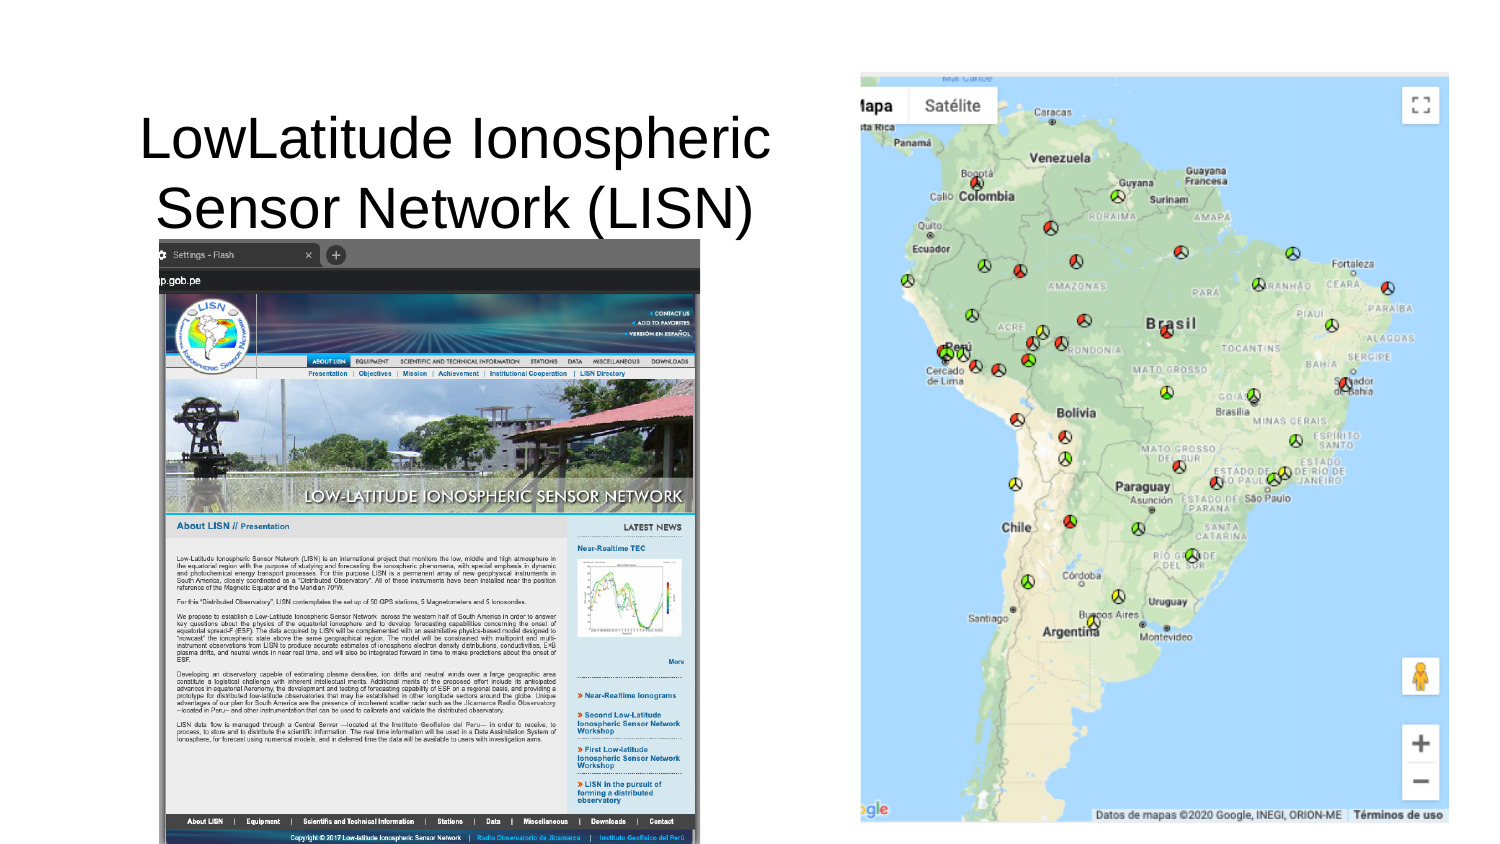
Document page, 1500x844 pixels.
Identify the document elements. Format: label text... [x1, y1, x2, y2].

picture [860, 72, 1450, 823]
picture [158, 239, 701, 844]
title LowLatitude Ionospheric Sensor Network (LISN) [51, 85, 855, 254]
